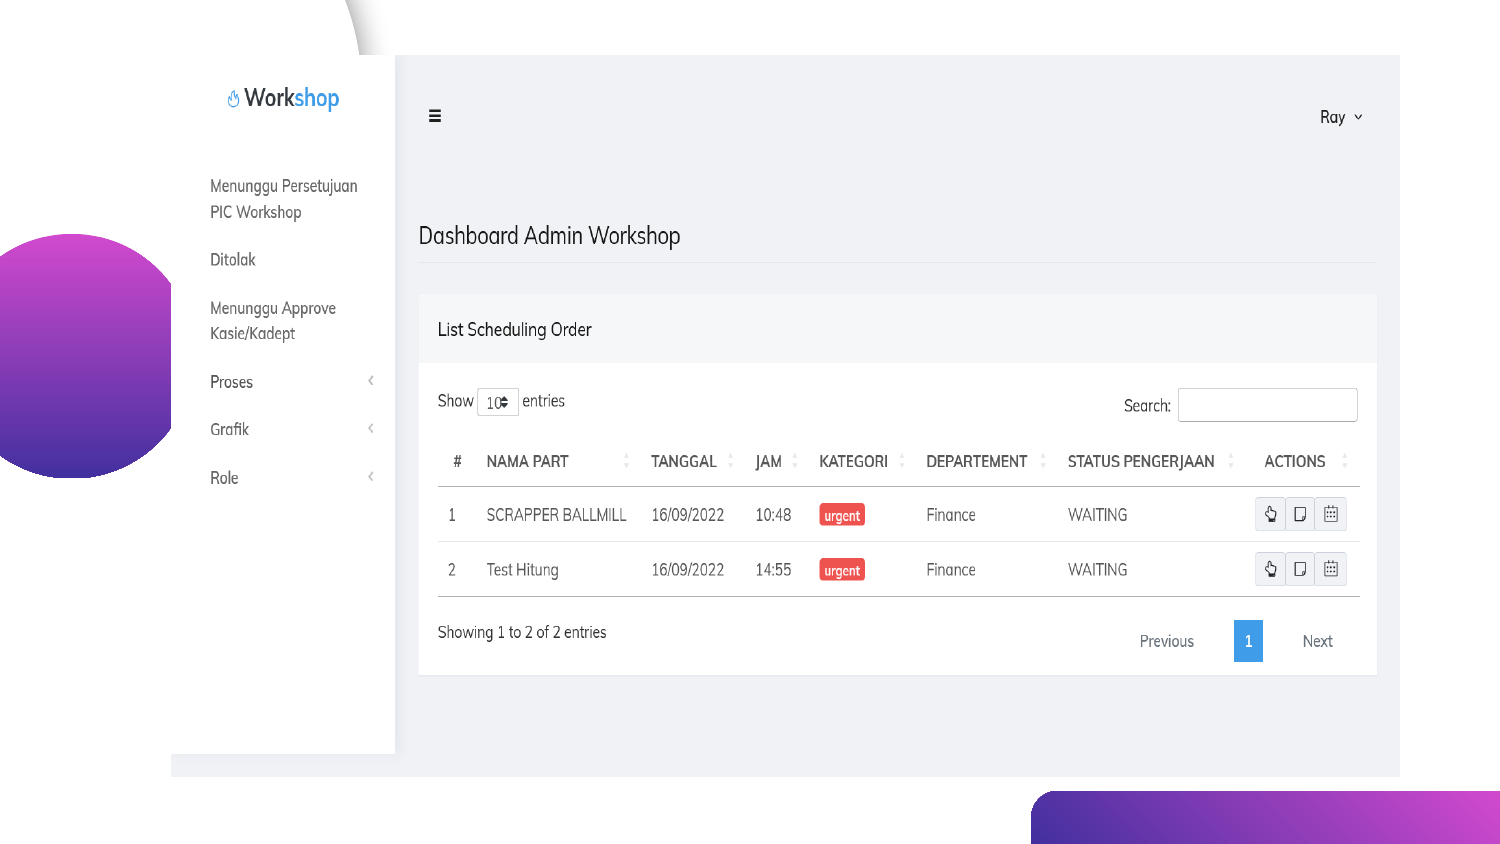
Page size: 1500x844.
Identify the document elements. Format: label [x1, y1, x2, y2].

picture [170, 55, 1400, 777]
